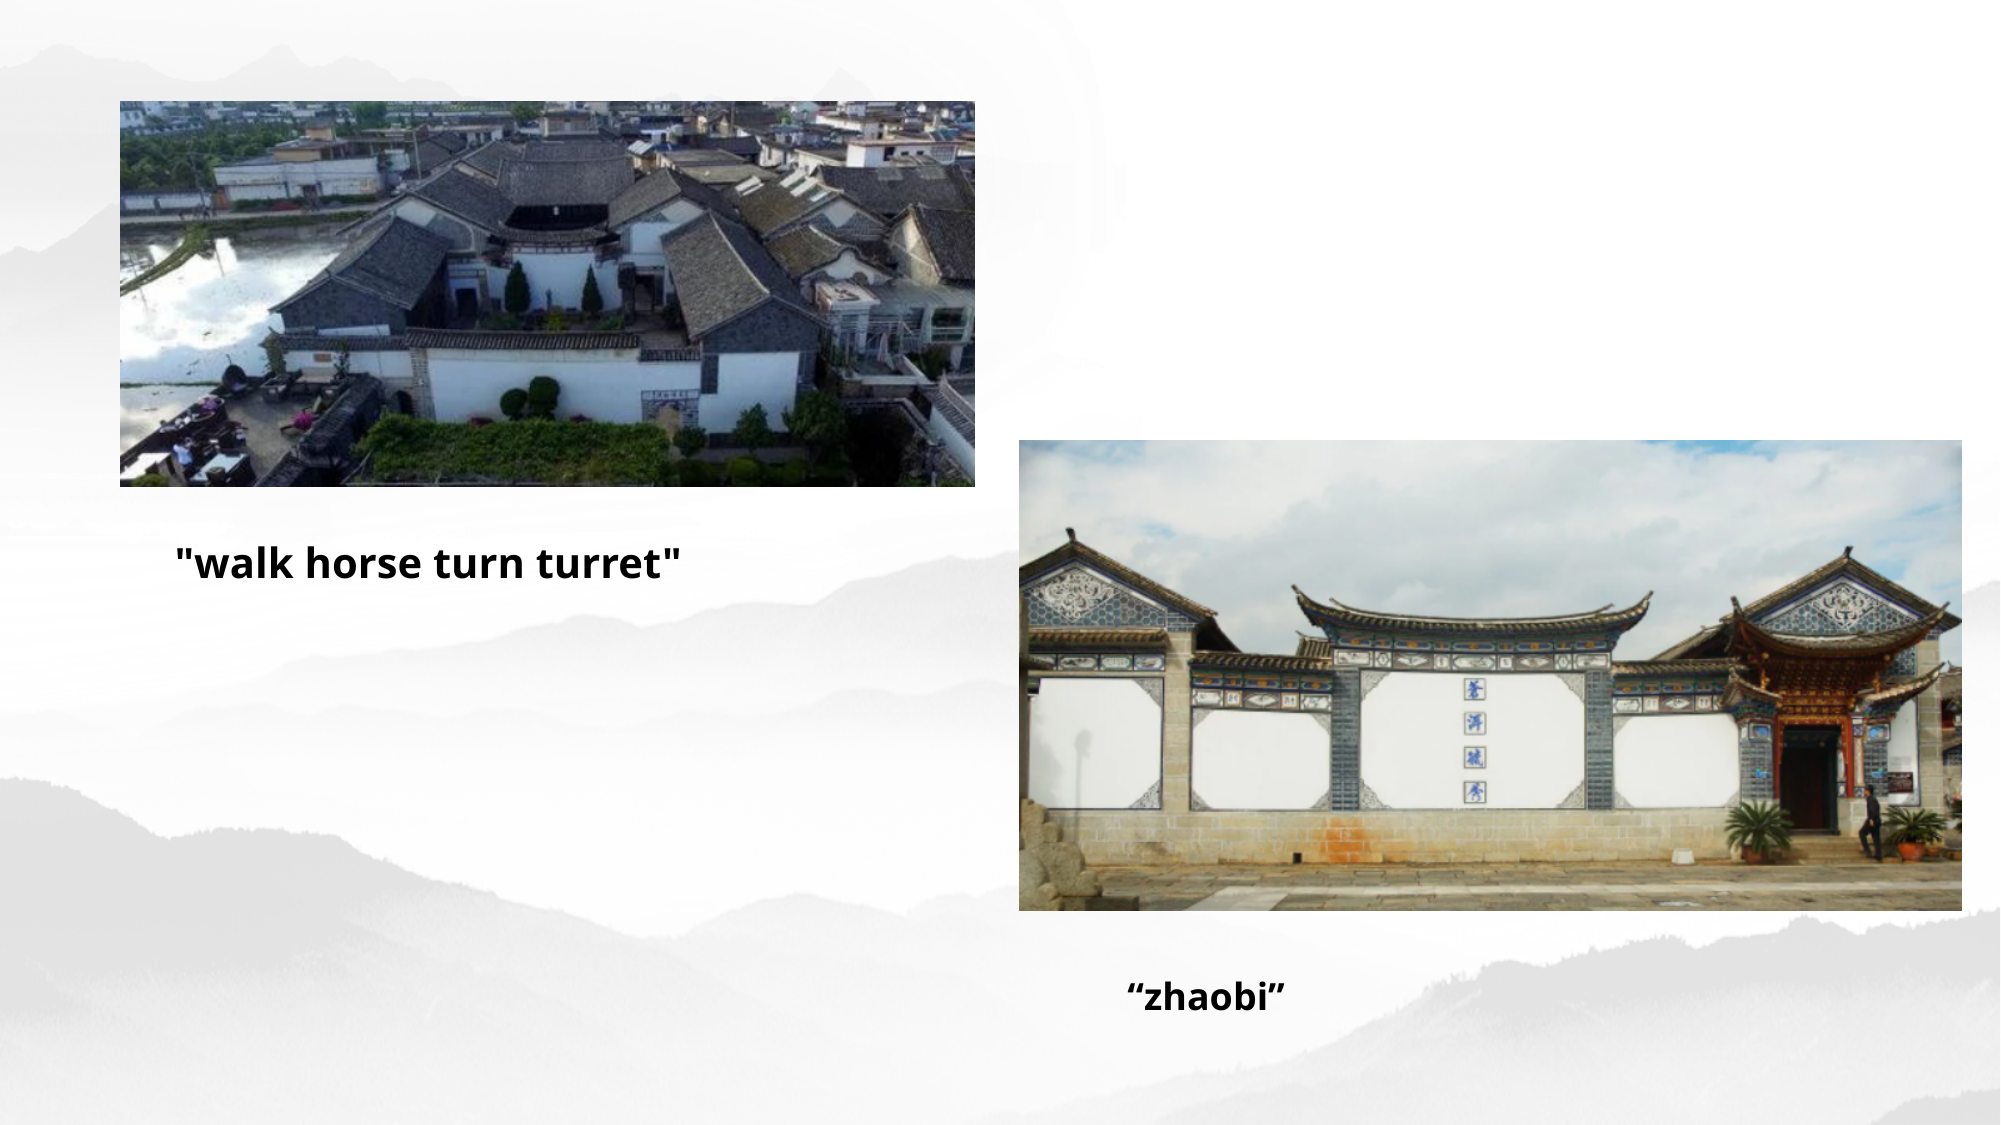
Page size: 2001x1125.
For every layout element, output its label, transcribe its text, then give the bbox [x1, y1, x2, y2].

text_box "walk horse turn turret" [159, 529, 936, 595]
picture [0, 0, 2001, 1125]
text_box “zhaobi” [1112, 965, 1819, 1025]
